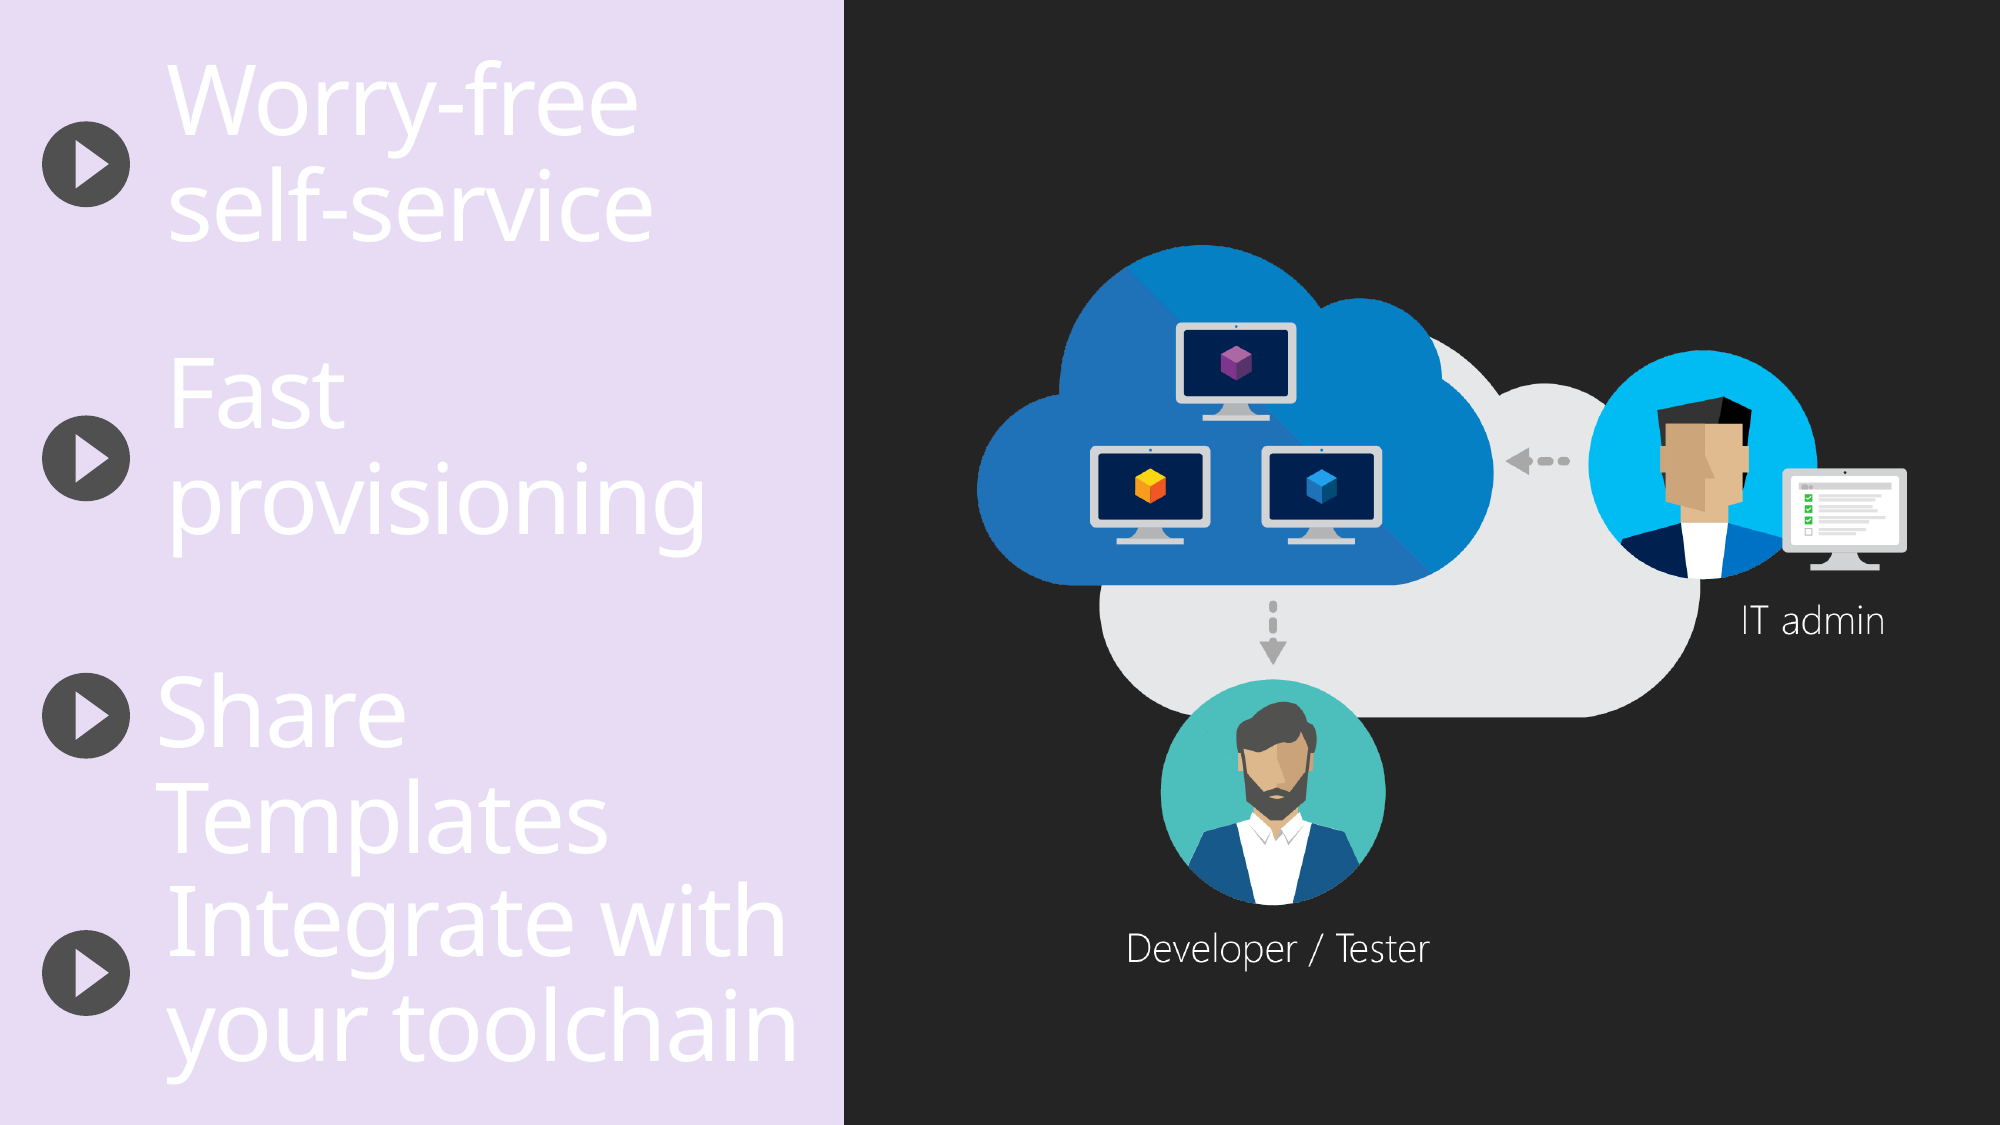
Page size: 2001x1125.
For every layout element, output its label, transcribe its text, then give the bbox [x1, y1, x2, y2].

picture [976, 245, 1907, 974]
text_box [41, 929, 131, 1017]
title Worry-free self-service [142, 35, 1049, 306]
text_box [41, 415, 131, 502]
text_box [41, 672, 131, 759]
text_box Integrate with your toolchain [142, 856, 829, 1125]
text_box Fast provisioning [142, 329, 976, 685]
text_box [845, 0, 2000, 1125]
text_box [41, 121, 131, 208]
text_box Share Templates [131, 648, 879, 1049]
text_box [0, 0, 845, 1125]
